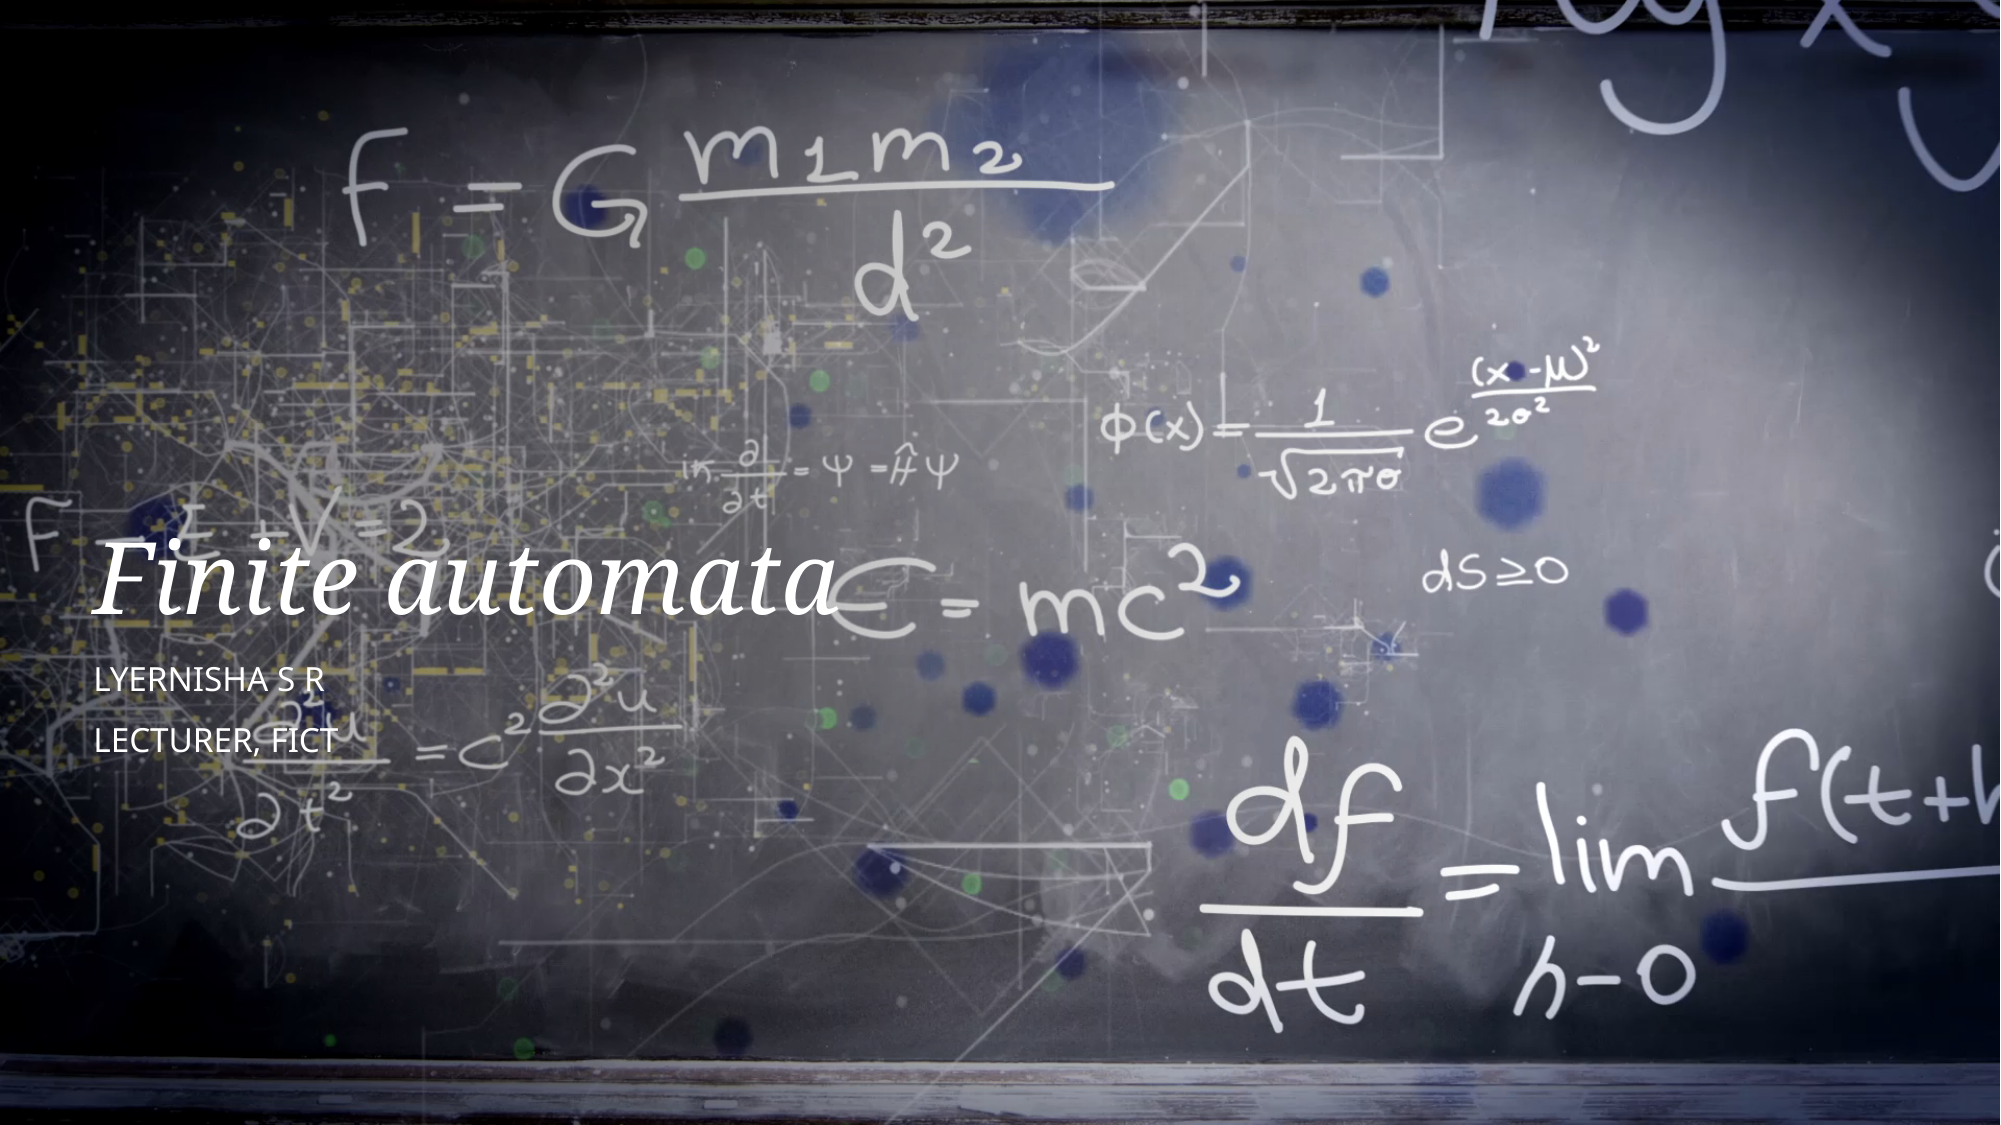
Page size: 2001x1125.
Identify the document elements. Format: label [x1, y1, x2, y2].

text_box [0, 0, 2000, 1125]
